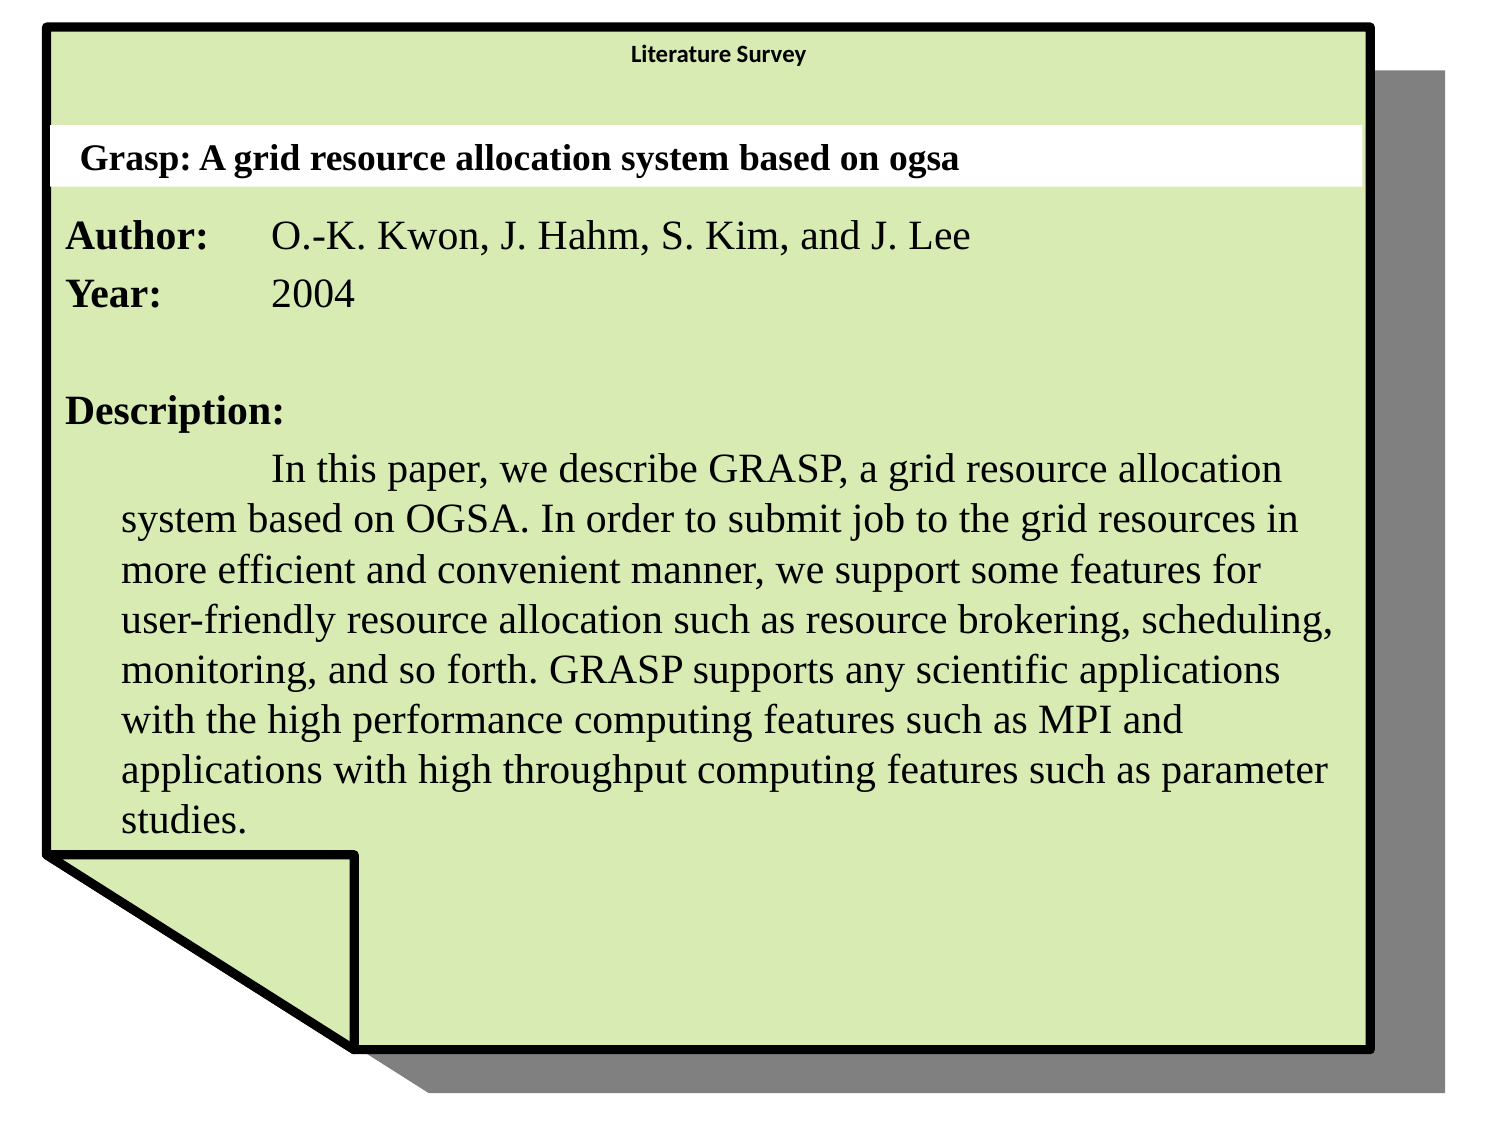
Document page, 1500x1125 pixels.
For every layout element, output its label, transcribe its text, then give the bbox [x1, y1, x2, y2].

title Literature Survey [87, 0, 1350, 105]
list Author: O.-K. Kwon, J. Hahm, S. Kim, and J. Lee Year: 2004 Description: In this paper, we describe GRASP, a grid resource allocation system based on OGSA. In order to submit job to the grid resources in more efficient and convenient manner, we support some features for user-friendly resource allocation such as resource brokering, scheduling, monitoring, and so forth. GRASP supports any scientific applications with the high performance computing features such as MPI and applications with high throughput computing features such as parameter studies. [50, 200, 1350, 1100]
text_box Grasp: A grid resource allocation system based on ogsa [50, 125, 1363, 187]
